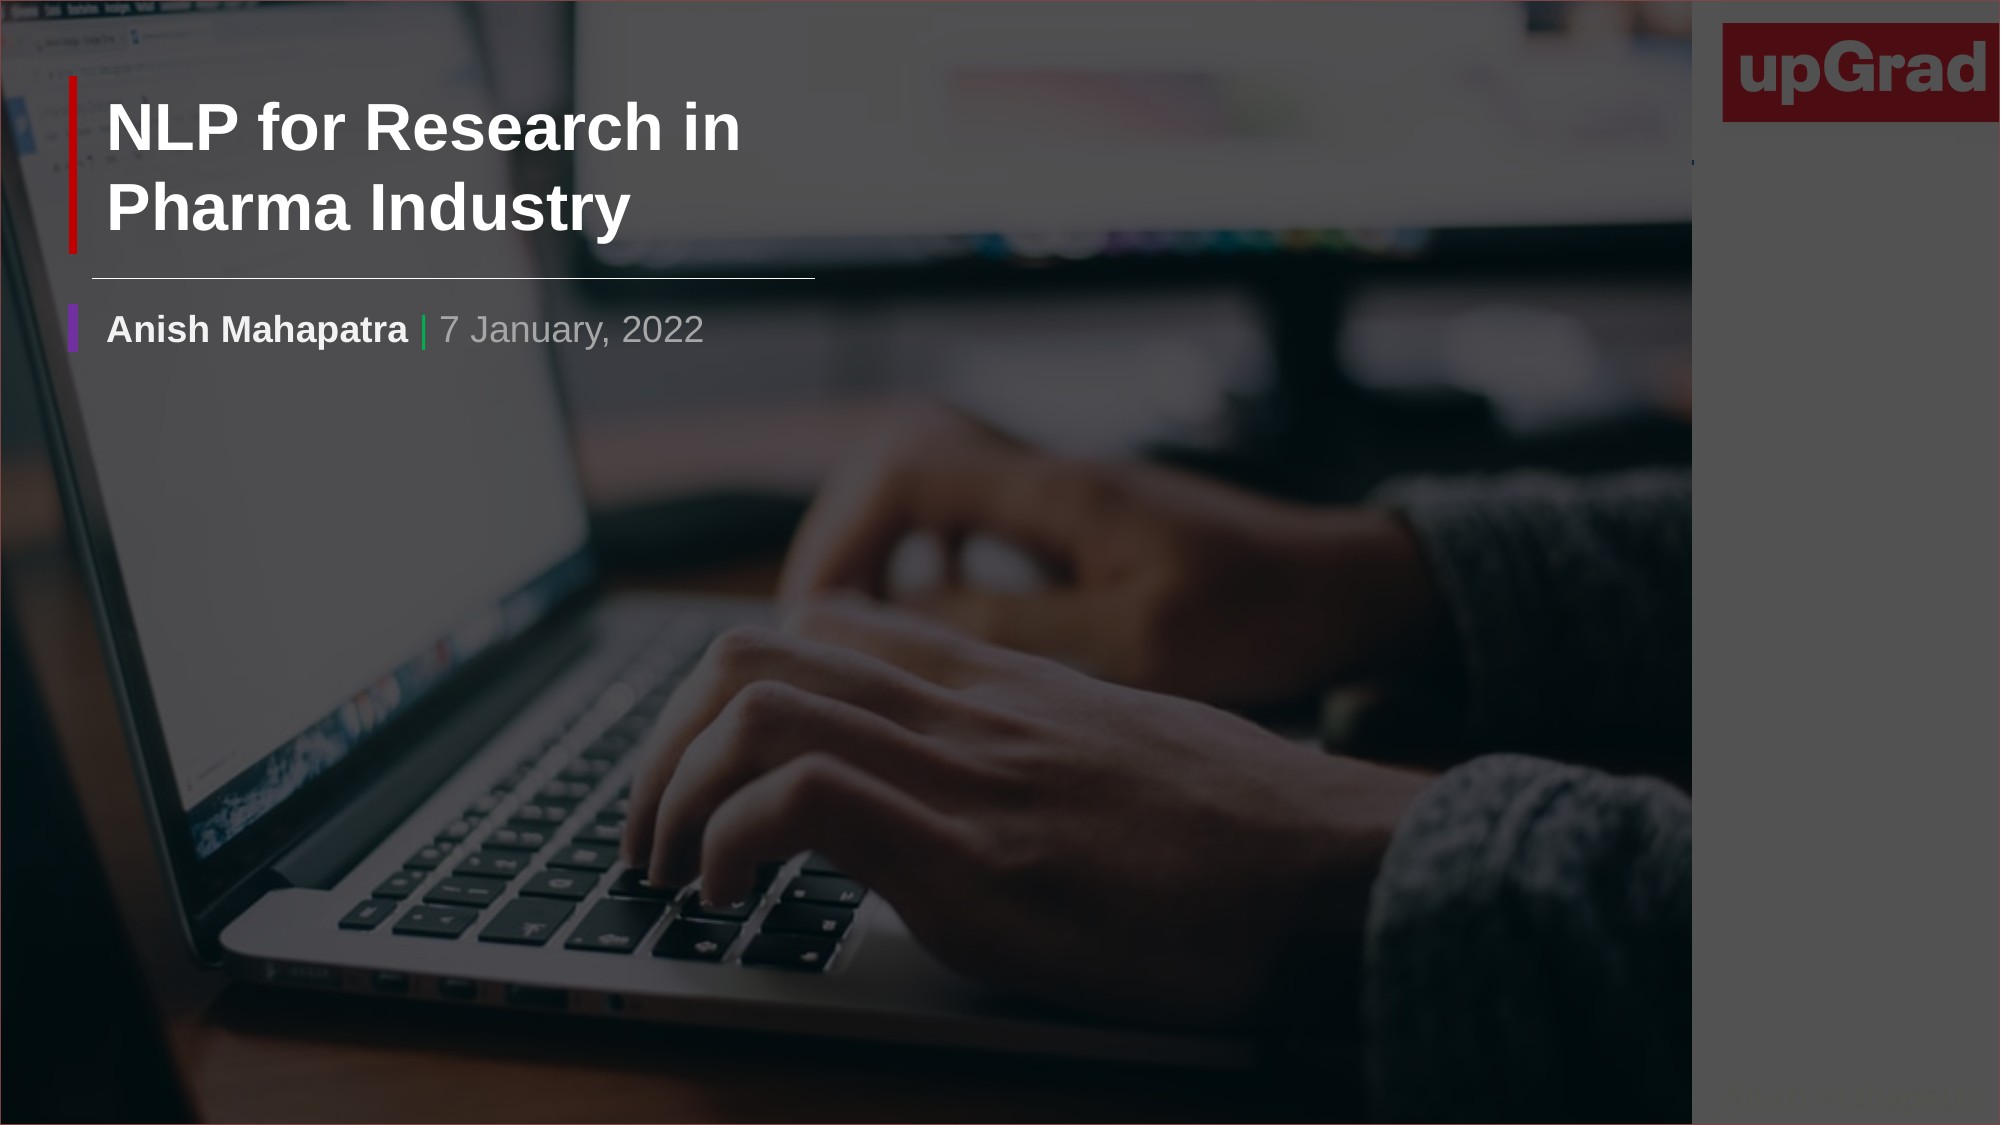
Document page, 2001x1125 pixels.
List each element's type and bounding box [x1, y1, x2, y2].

text_box [1692, 0, 2000, 1125]
picture [0, 0, 1692, 1125]
picture [1694, 0, 2000, 284]
